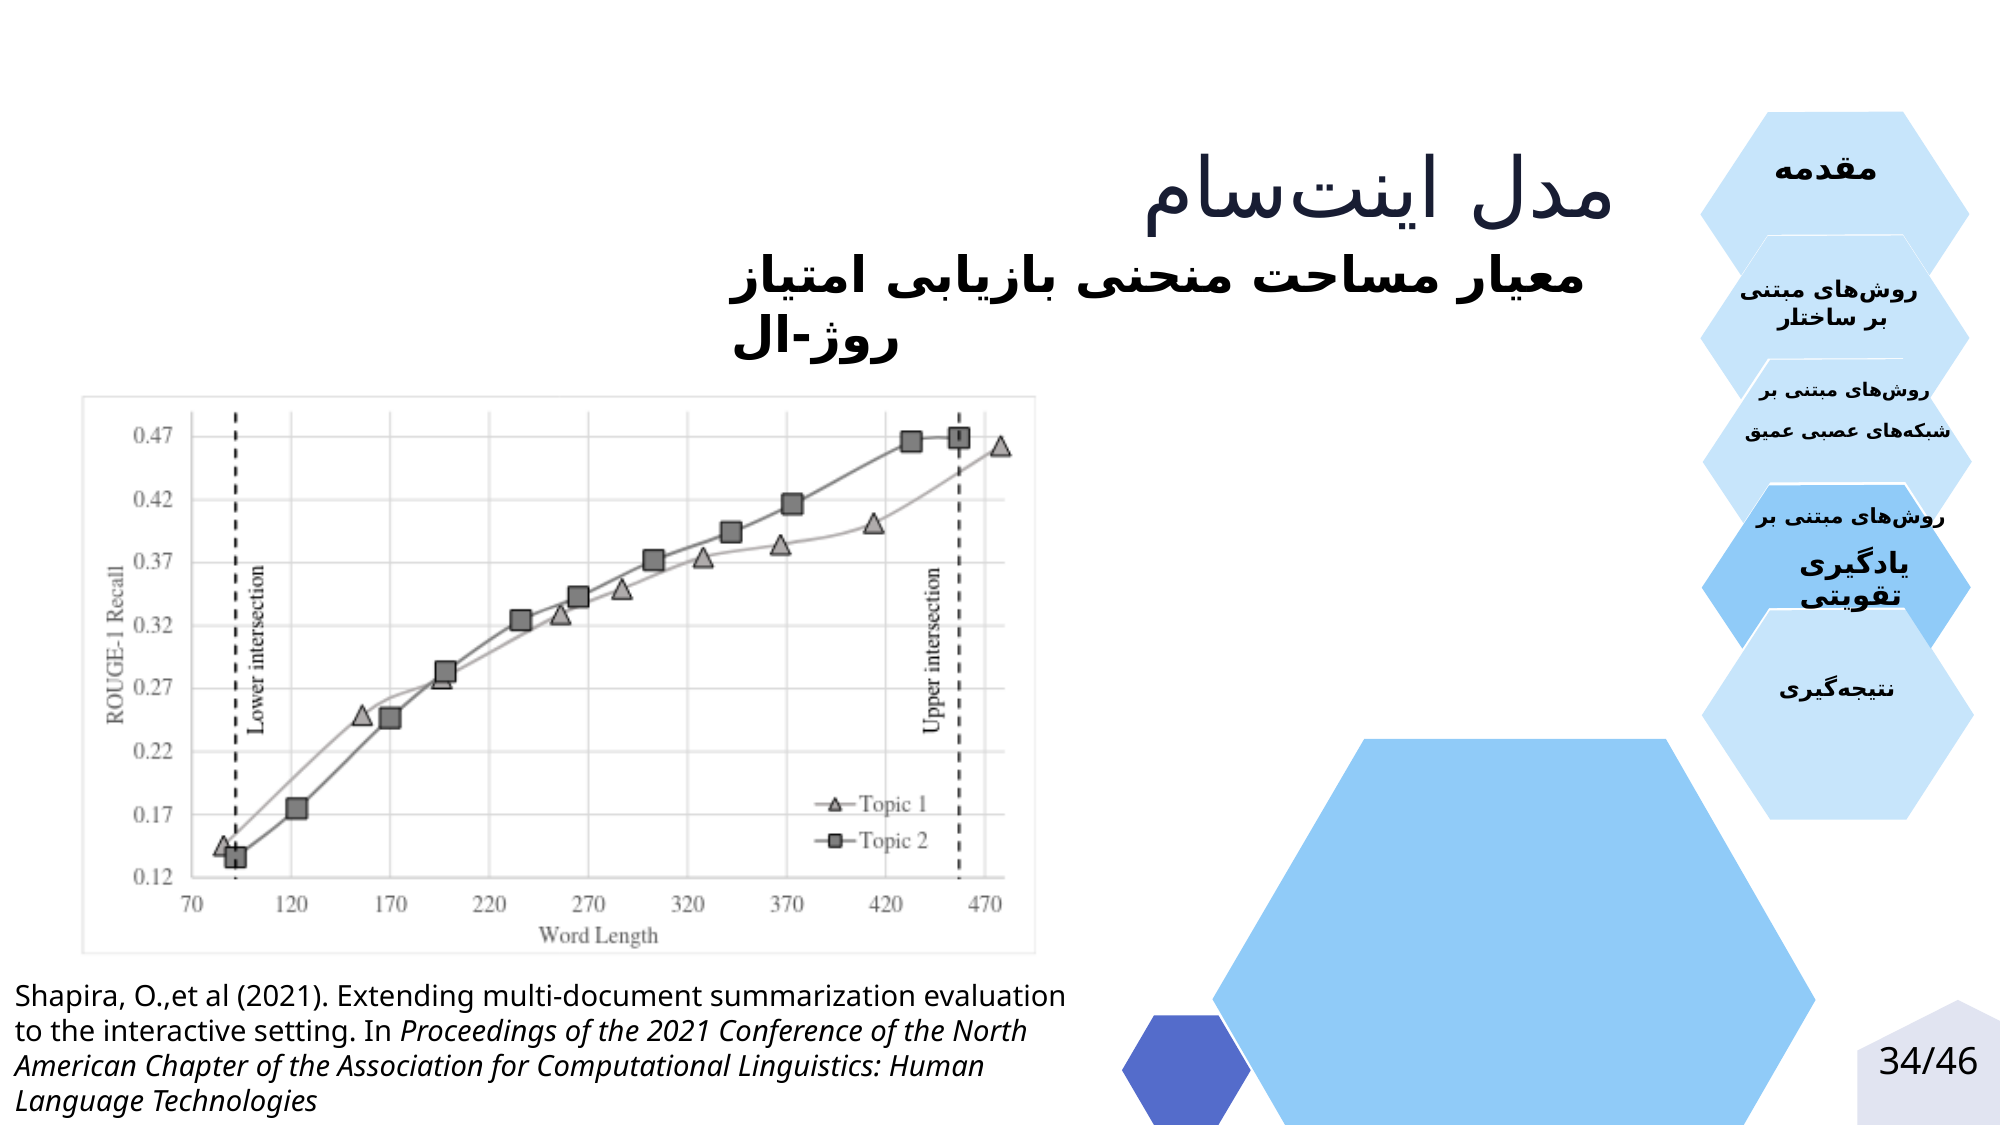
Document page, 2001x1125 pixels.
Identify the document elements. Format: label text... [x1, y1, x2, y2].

picture [36, 367, 1060, 971]
list معیار مساحت منحنی بازیابی امتیاز روژ-ال [715, 301, 1633, 371]
text_box Shapira, O.,et al (2021). Extending multi-document summarization evaluation to the interactive setting. In Proceedings of the 2021 Conference of the North American Chapter of the Association for Computational Linguistics: Human Language Technologies [0, 970, 1116, 1125]
text_box 34/46 [1857, 999, 2000, 1125]
title مدل اینت‌سام [977, 138, 1633, 284]
